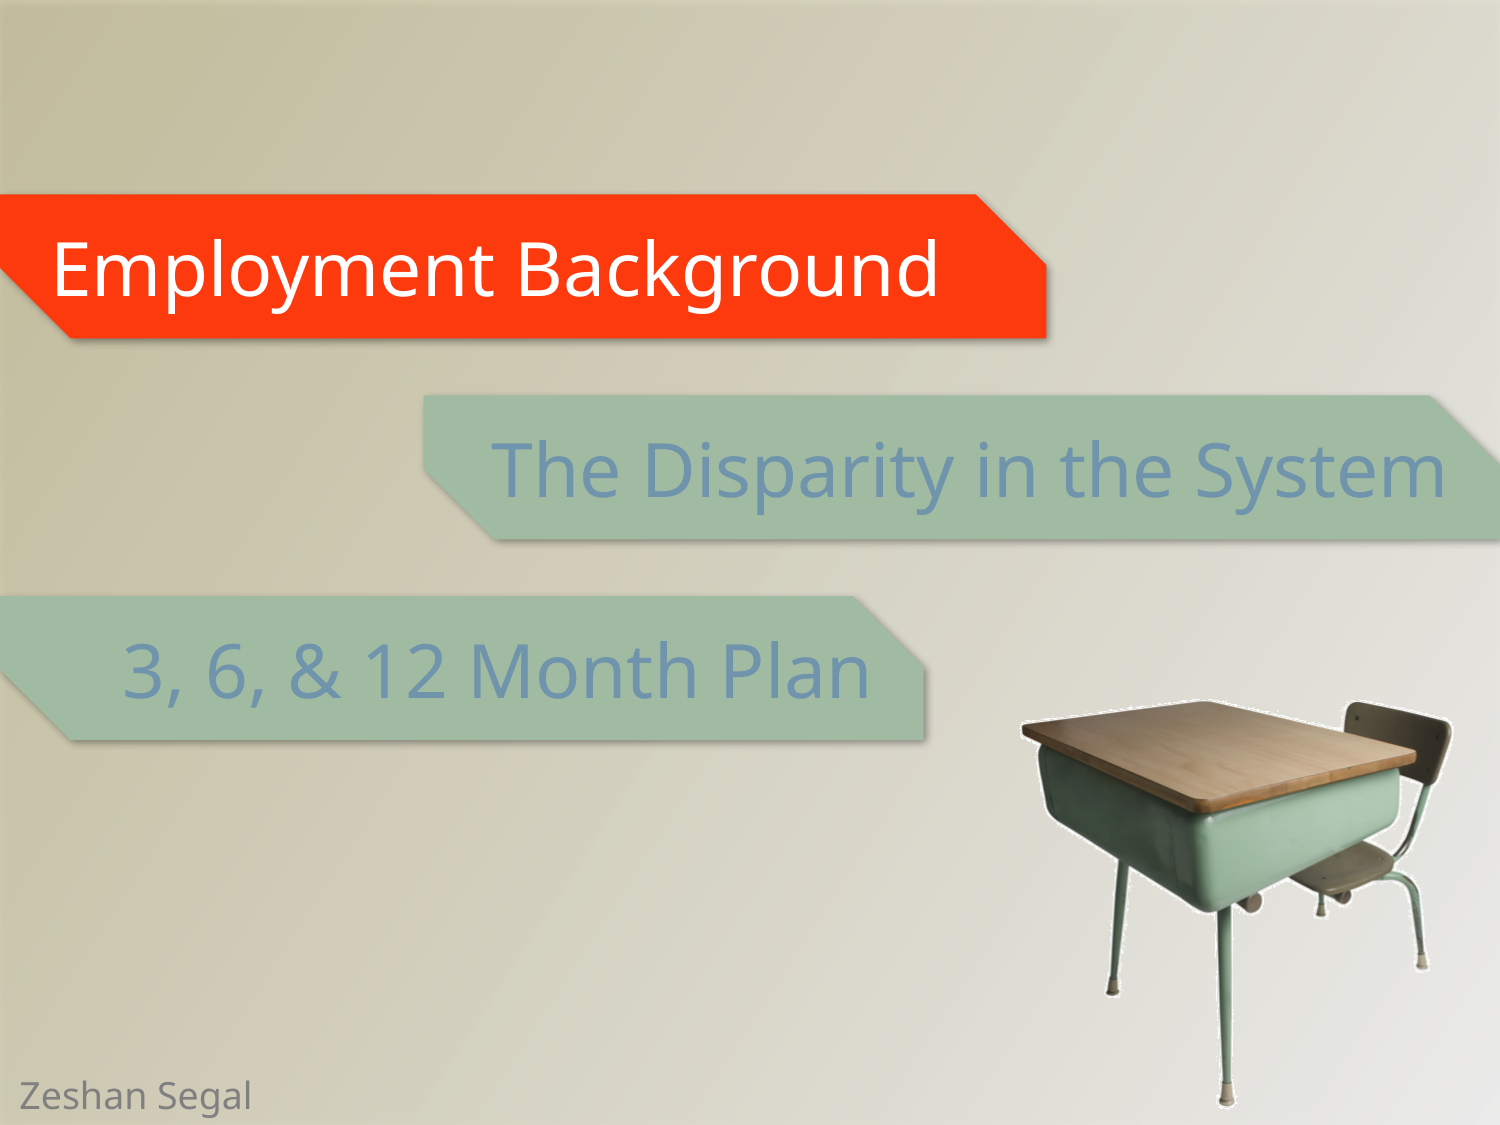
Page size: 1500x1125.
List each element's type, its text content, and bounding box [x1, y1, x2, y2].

text_box Employment Background [0, 193, 1048, 340]
text_box 3, 6, & 12 Month Plan [0, 595, 925, 741]
text_box [0, 0, 1500, 1125]
text_box The Disparity in the System [422, 394, 1500, 541]
text_box Zeshan Segal [4, 1064, 268, 1125]
picture [983, 654, 1500, 1125]
